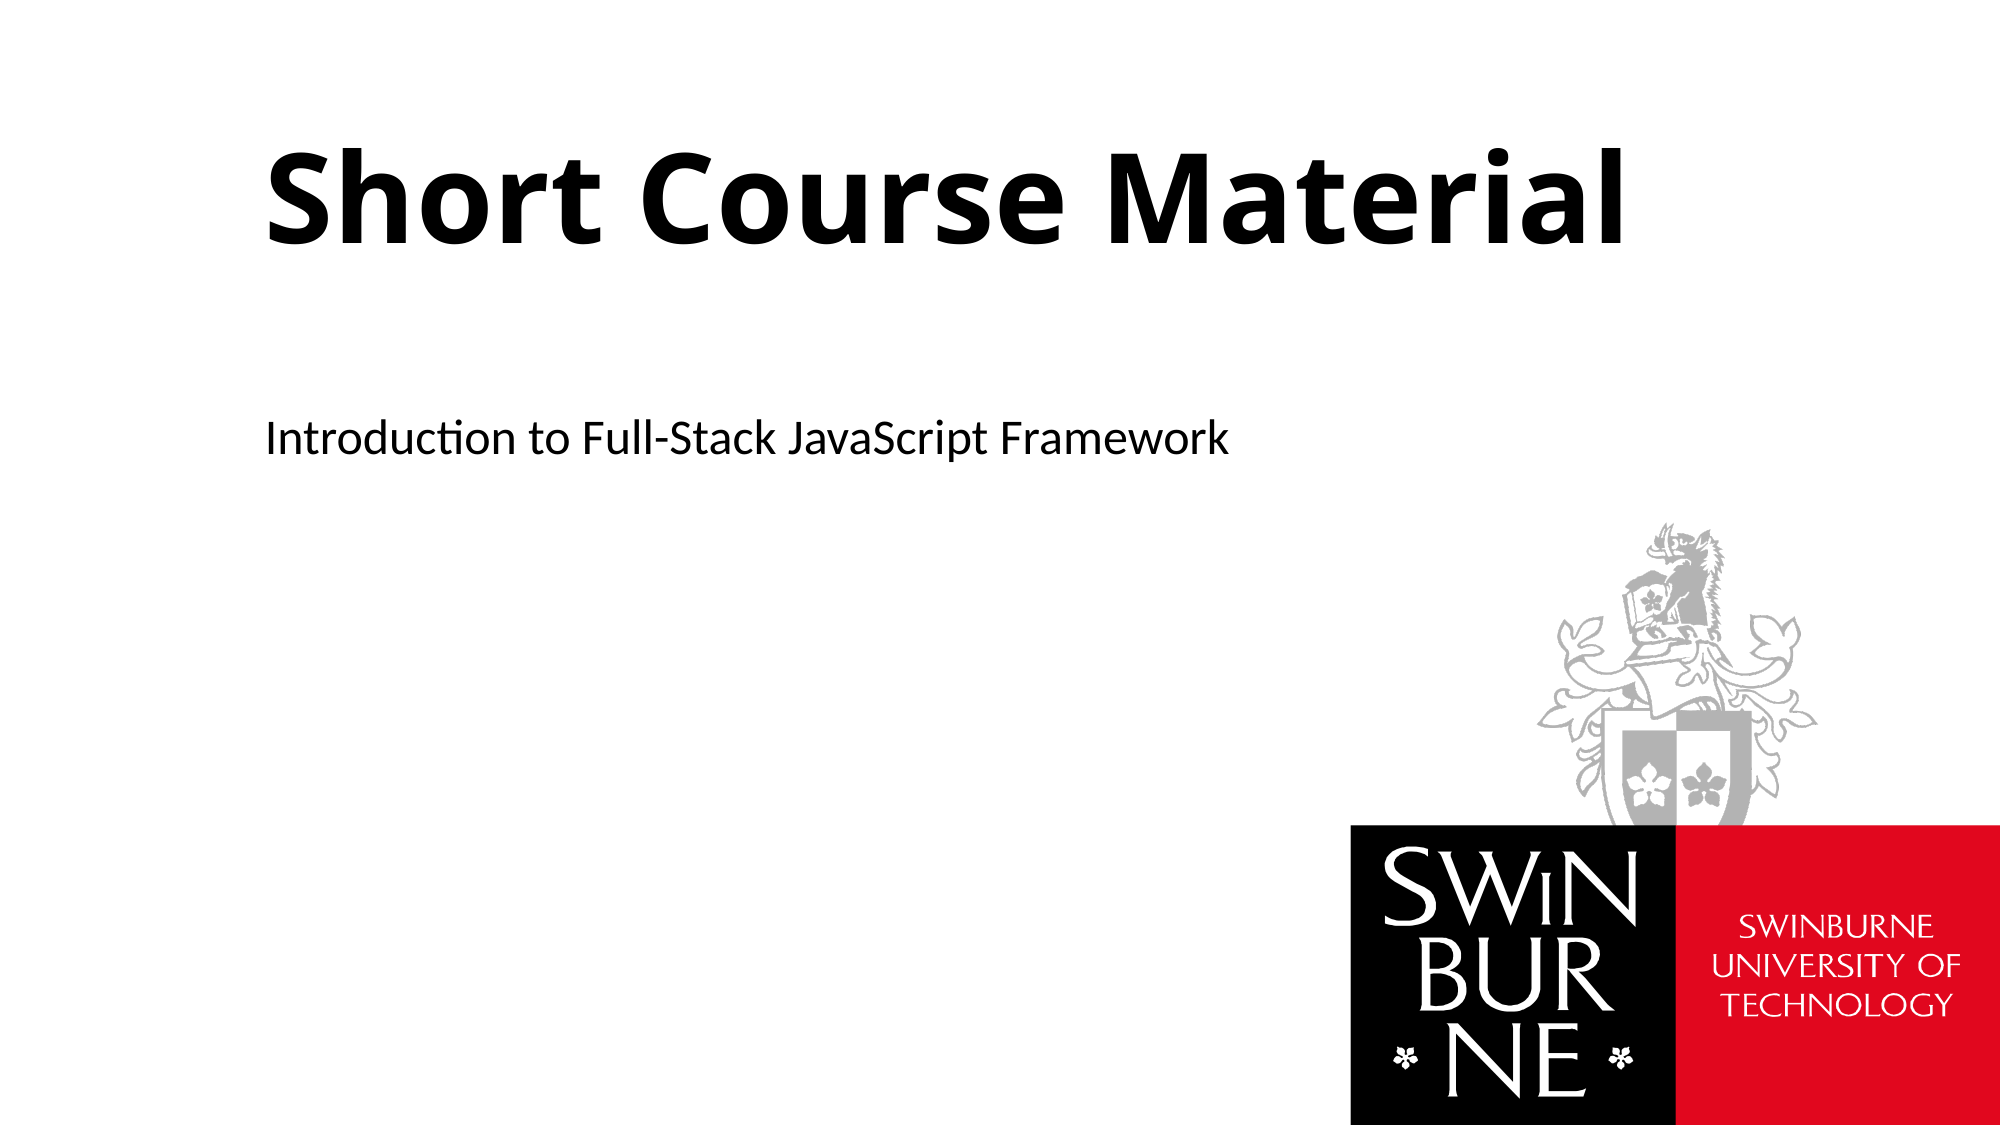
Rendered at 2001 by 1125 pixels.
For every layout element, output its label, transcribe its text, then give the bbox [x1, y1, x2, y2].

title Short Course Material [249, 36, 1750, 403]
subtitle Introduction to Full-Stack JavaScript Framework [249, 403, 1750, 676]
picture [1349, 522, 2000, 1125]
